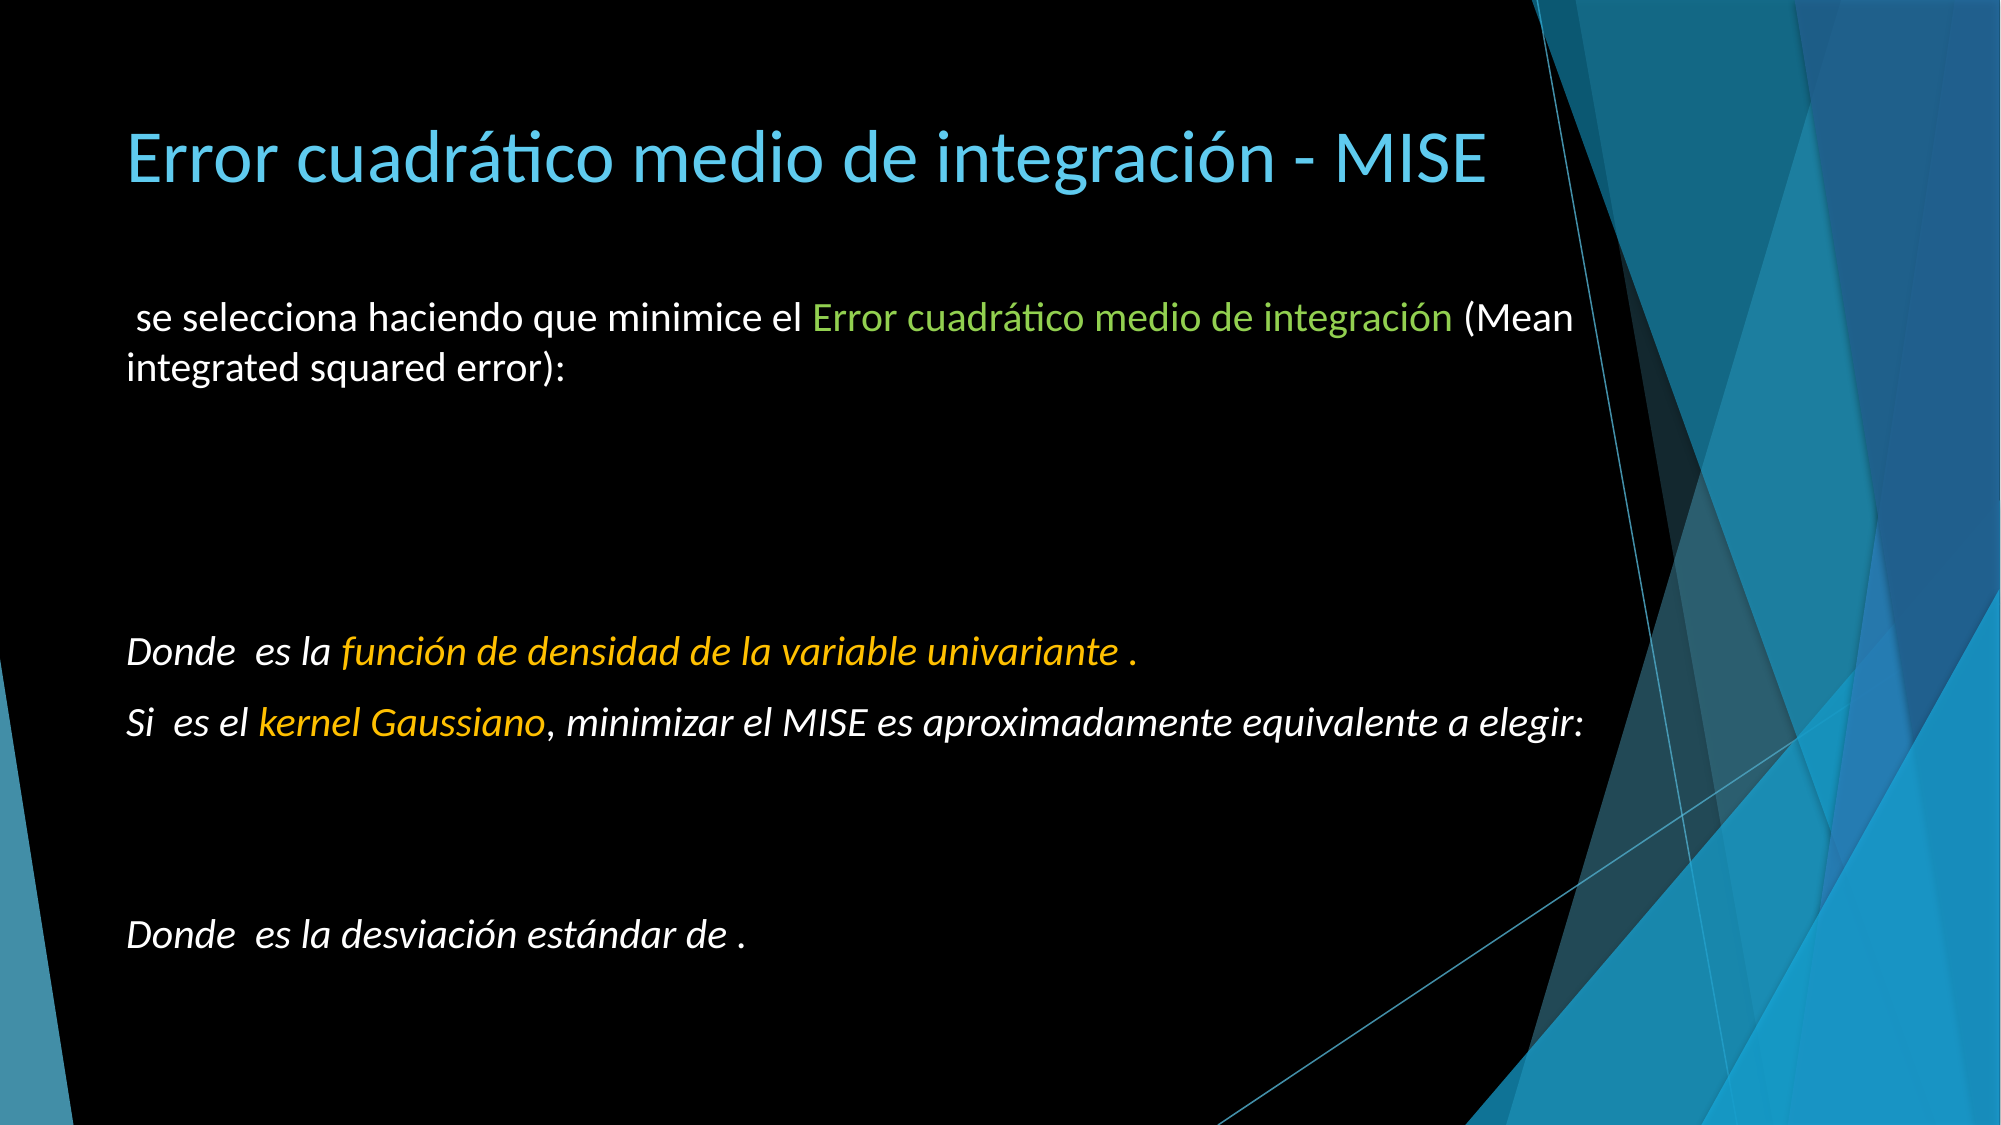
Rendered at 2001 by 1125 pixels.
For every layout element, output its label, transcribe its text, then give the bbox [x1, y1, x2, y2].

title Error cuadrático medio de integración - MISE [111, 99, 1522, 317]
